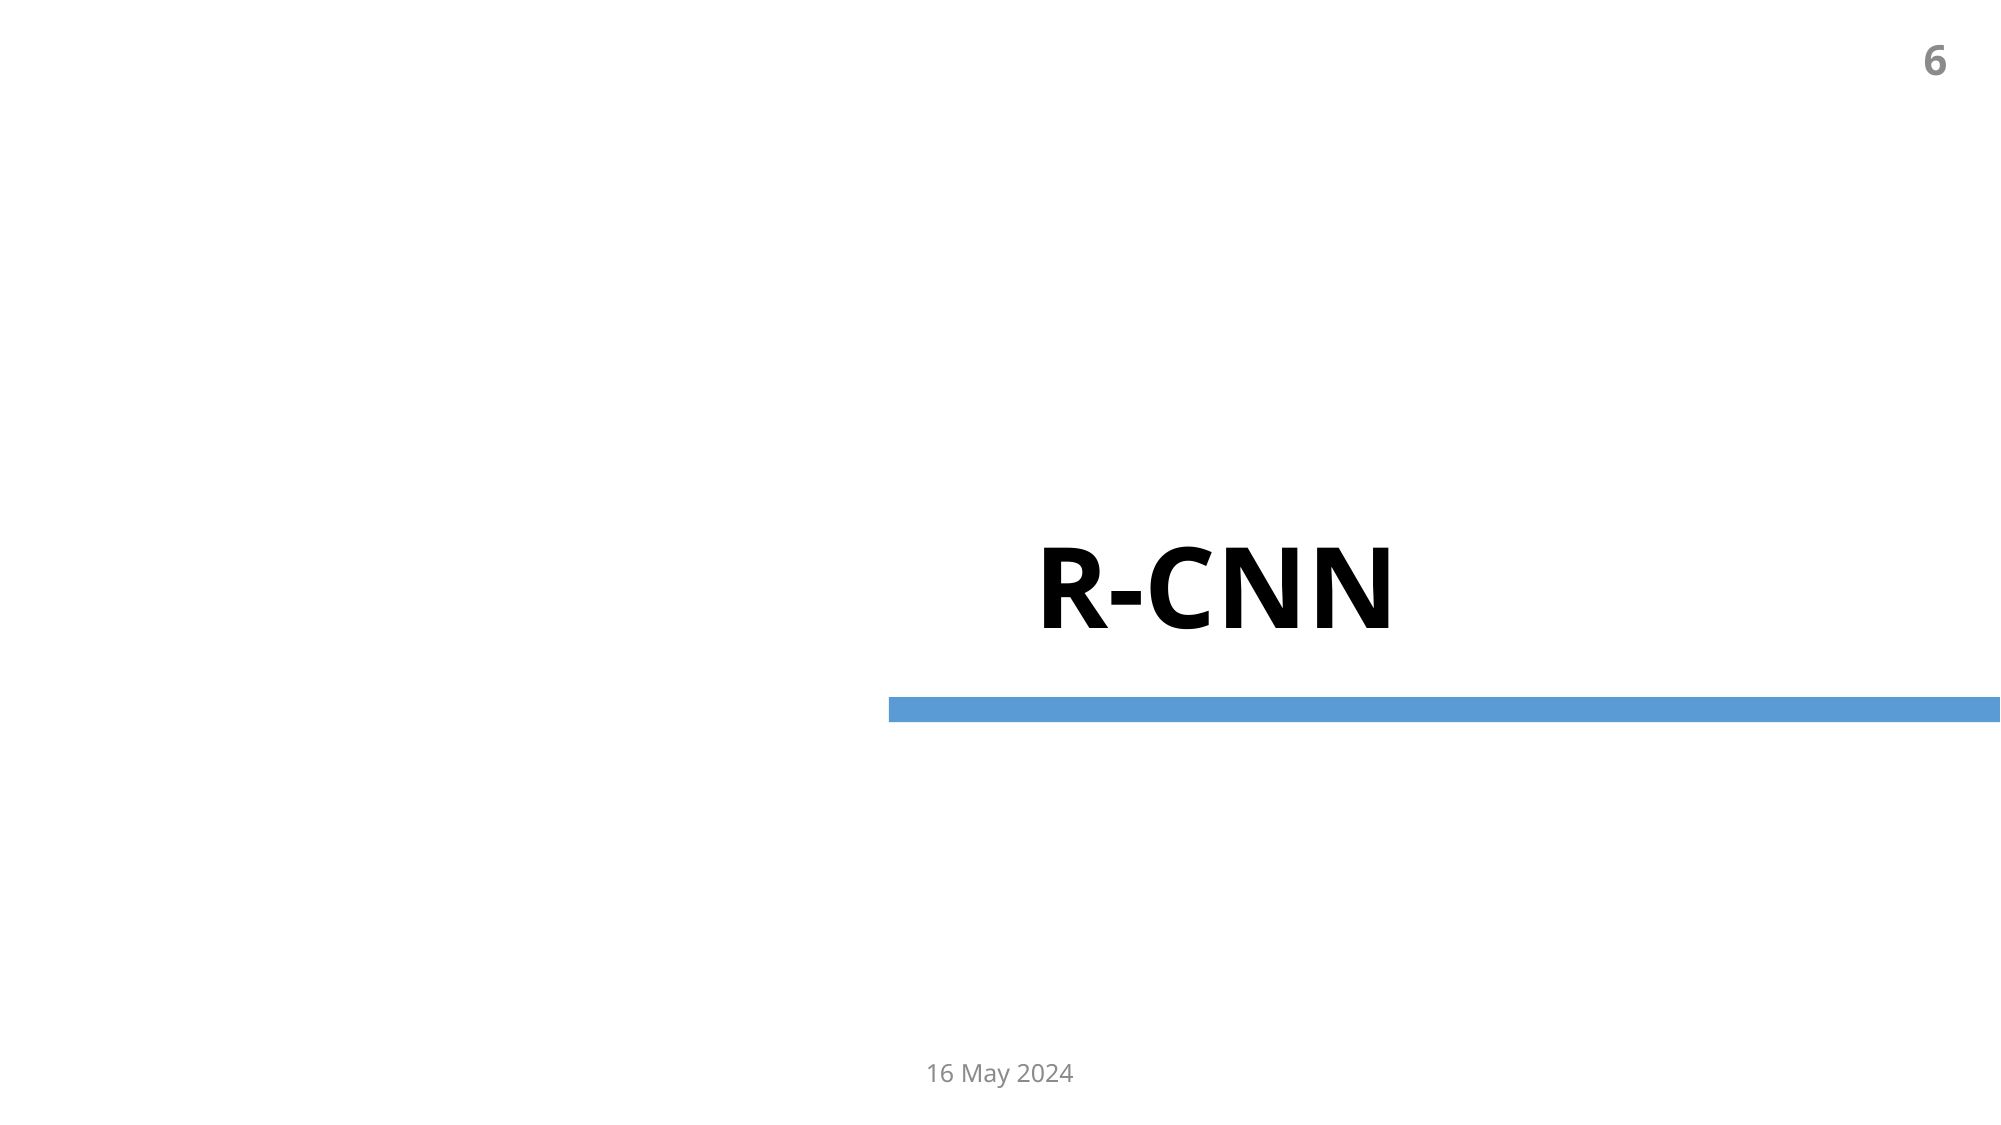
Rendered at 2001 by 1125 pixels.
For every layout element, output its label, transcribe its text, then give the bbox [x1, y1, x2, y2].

text_box 6 [1512, 28, 1963, 89]
text_box [887, 695, 2000, 724]
text_box R-CNN [1019, 508, 2000, 659]
text_box 16 May 2024 [662, 1042, 1338, 1103]
